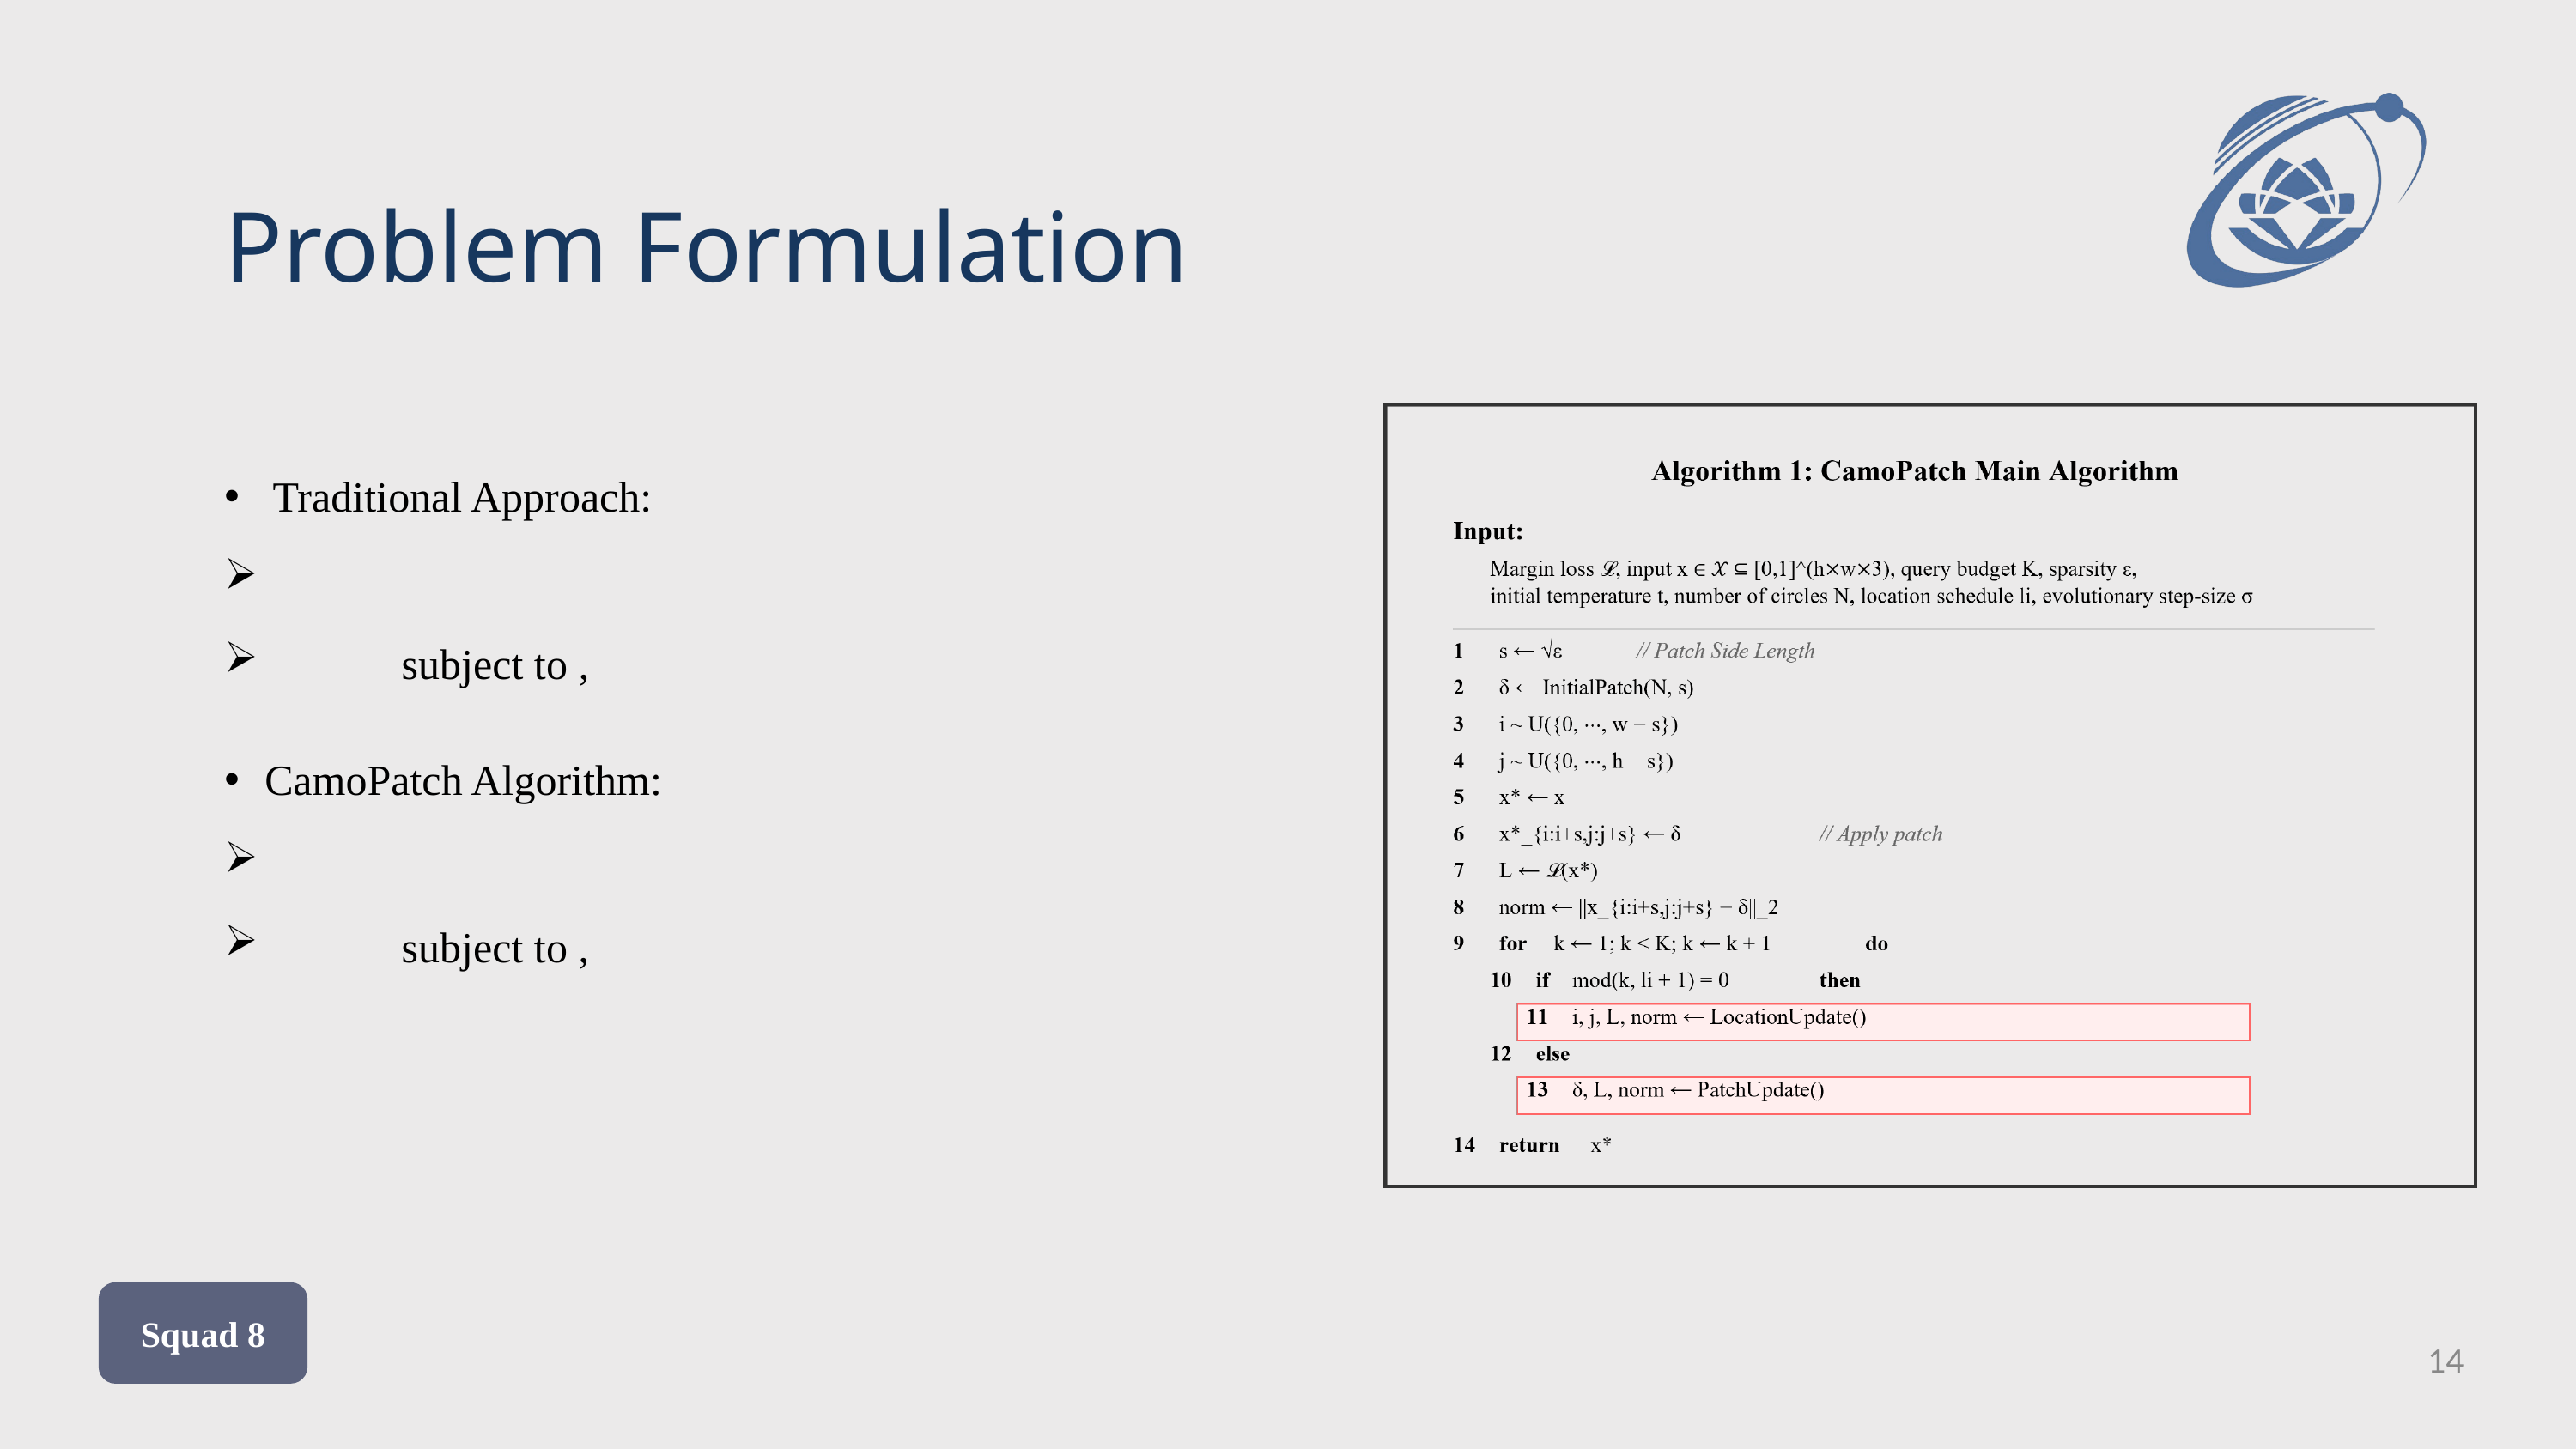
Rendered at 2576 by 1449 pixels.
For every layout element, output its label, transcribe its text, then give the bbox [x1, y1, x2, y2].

text_box Problem Formulation [211, 179, 1777, 308]
picture [2176, 93, 2433, 303]
picture [1383, 402, 2477, 1188]
text_box Squad 8 [98, 1282, 308, 1384]
slide_number 14 [2176, 1332, 2477, 1385]
